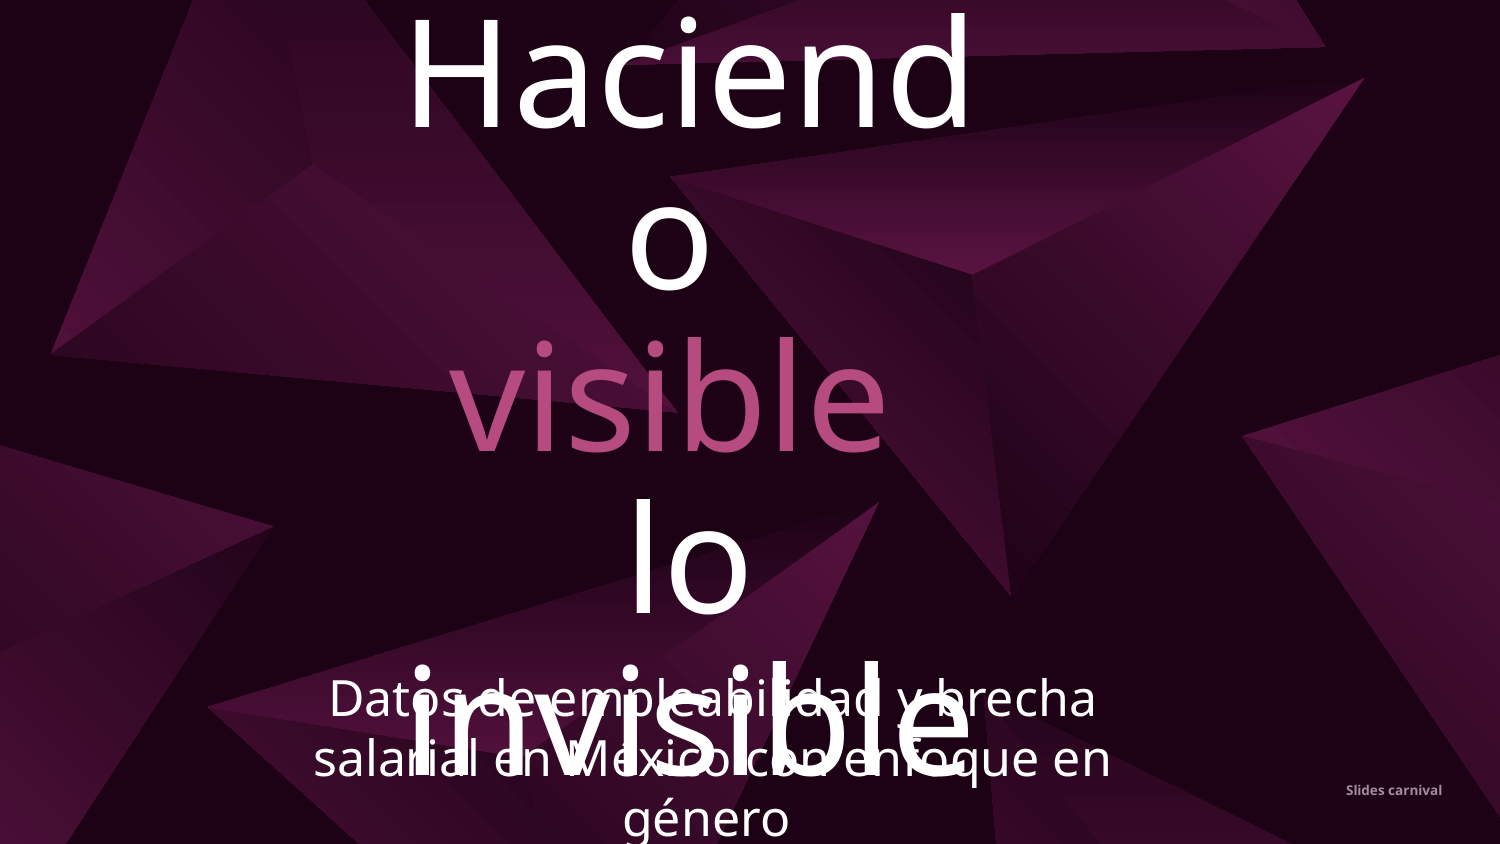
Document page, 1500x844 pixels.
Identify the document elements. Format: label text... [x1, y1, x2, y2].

title Haciendo visible lo invisible [392, 241, 988, 563]
text_box Slides carnival [1345, 782, 1484, 816]
text_box Datos de empleabilidad y brecha salarial en México con enfoque en género [239, 563, 1187, 844]
